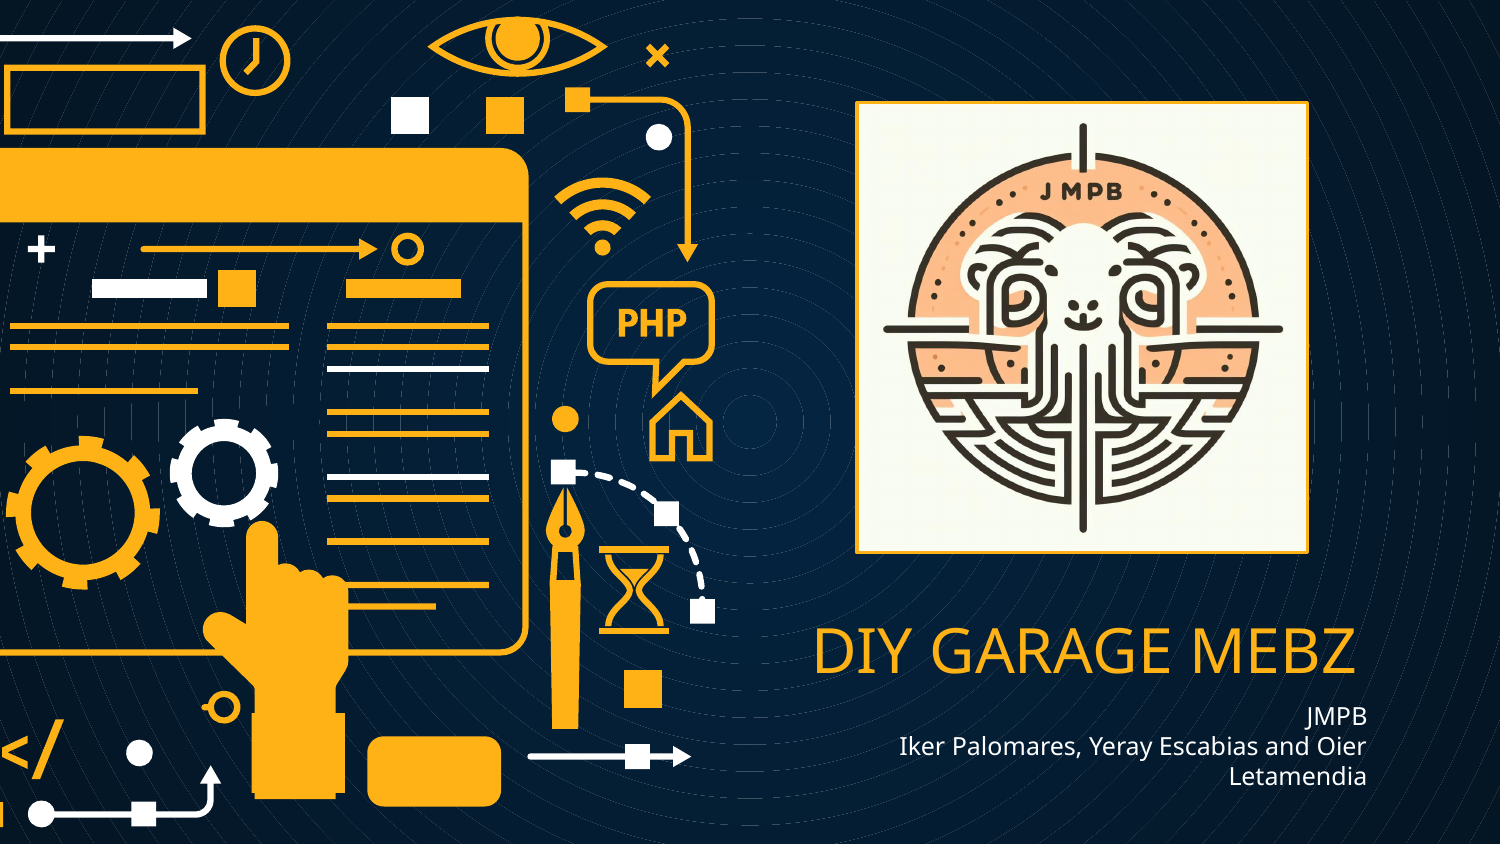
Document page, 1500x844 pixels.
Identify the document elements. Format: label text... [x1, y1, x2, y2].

text_box [4, 64, 206, 135]
text_box [649, 391, 713, 462]
text_box [2, 735, 28, 769]
text_box [91, 279, 207, 298]
text_box [635, 554, 664, 627]
text_box [126, 739, 153, 767]
text_box [0, 27, 192, 49]
text_box [618, 308, 638, 337]
text_box [140, 238, 378, 260]
title DIY GARAGE MEBZ [762, 602, 1373, 702]
text_box [594, 471, 613, 482]
text_box [552, 405, 579, 433]
text_box [598, 546, 670, 553]
text_box [327, 344, 489, 351]
picture [858, 104, 1307, 552]
text_box [696, 571, 705, 590]
text_box [27, 235, 55, 263]
text_box [9, 322, 290, 329]
text_box [243, 38, 260, 76]
text_box [0, 802, 4, 828]
text_box [688, 547, 700, 566]
text_box [201, 690, 241, 724]
text_box [486, 96, 524, 135]
text_box [554, 177, 651, 205]
text_box [598, 628, 670, 635]
text_box [327, 409, 489, 416]
text_box [31, 719, 65, 780]
text_box [645, 43, 670, 68]
text_box [618, 478, 637, 491]
text_box [327, 430, 489, 437]
text_box [327, 322, 489, 329]
text_box [583, 220, 622, 236]
text_box [690, 595, 715, 624]
text_box [623, 670, 662, 709]
text_box [587, 281, 715, 399]
text_box [327, 365, 489, 373]
text_box [9, 344, 290, 351]
text_box [218, 269, 257, 308]
text_box [219, 25, 291, 97]
text_box [391, 96, 430, 135]
text_box [527, 744, 692, 770]
text_box [645, 123, 673, 151]
text_box [327, 473, 489, 481]
subtitle JMPB Iker Palomares, Yeray Escabias and Oier Letamendia [772, 685, 1383, 786]
text_box [605, 554, 633, 627]
text_box [640, 490, 689, 543]
text_box [367, 736, 502, 807]
text_box [545, 487, 585, 729]
text_box [565, 87, 699, 263]
text_box [391, 232, 424, 266]
text_box [5, 435, 160, 590]
text_box [9, 387, 198, 394]
text_box [594, 239, 611, 256]
text_box [345, 279, 461, 298]
text_box [550, 459, 589, 485]
text_box [0, 147, 529, 800]
text_box [27, 765, 222, 828]
text_box [619, 568, 649, 588]
text_box [427, 16, 608, 77]
text_box [327, 495, 489, 502]
text_box [667, 308, 687, 337]
text_box [169, 418, 279, 528]
text_box [569, 199, 636, 221]
text_box [327, 538, 489, 545]
text_box [640, 308, 663, 337]
